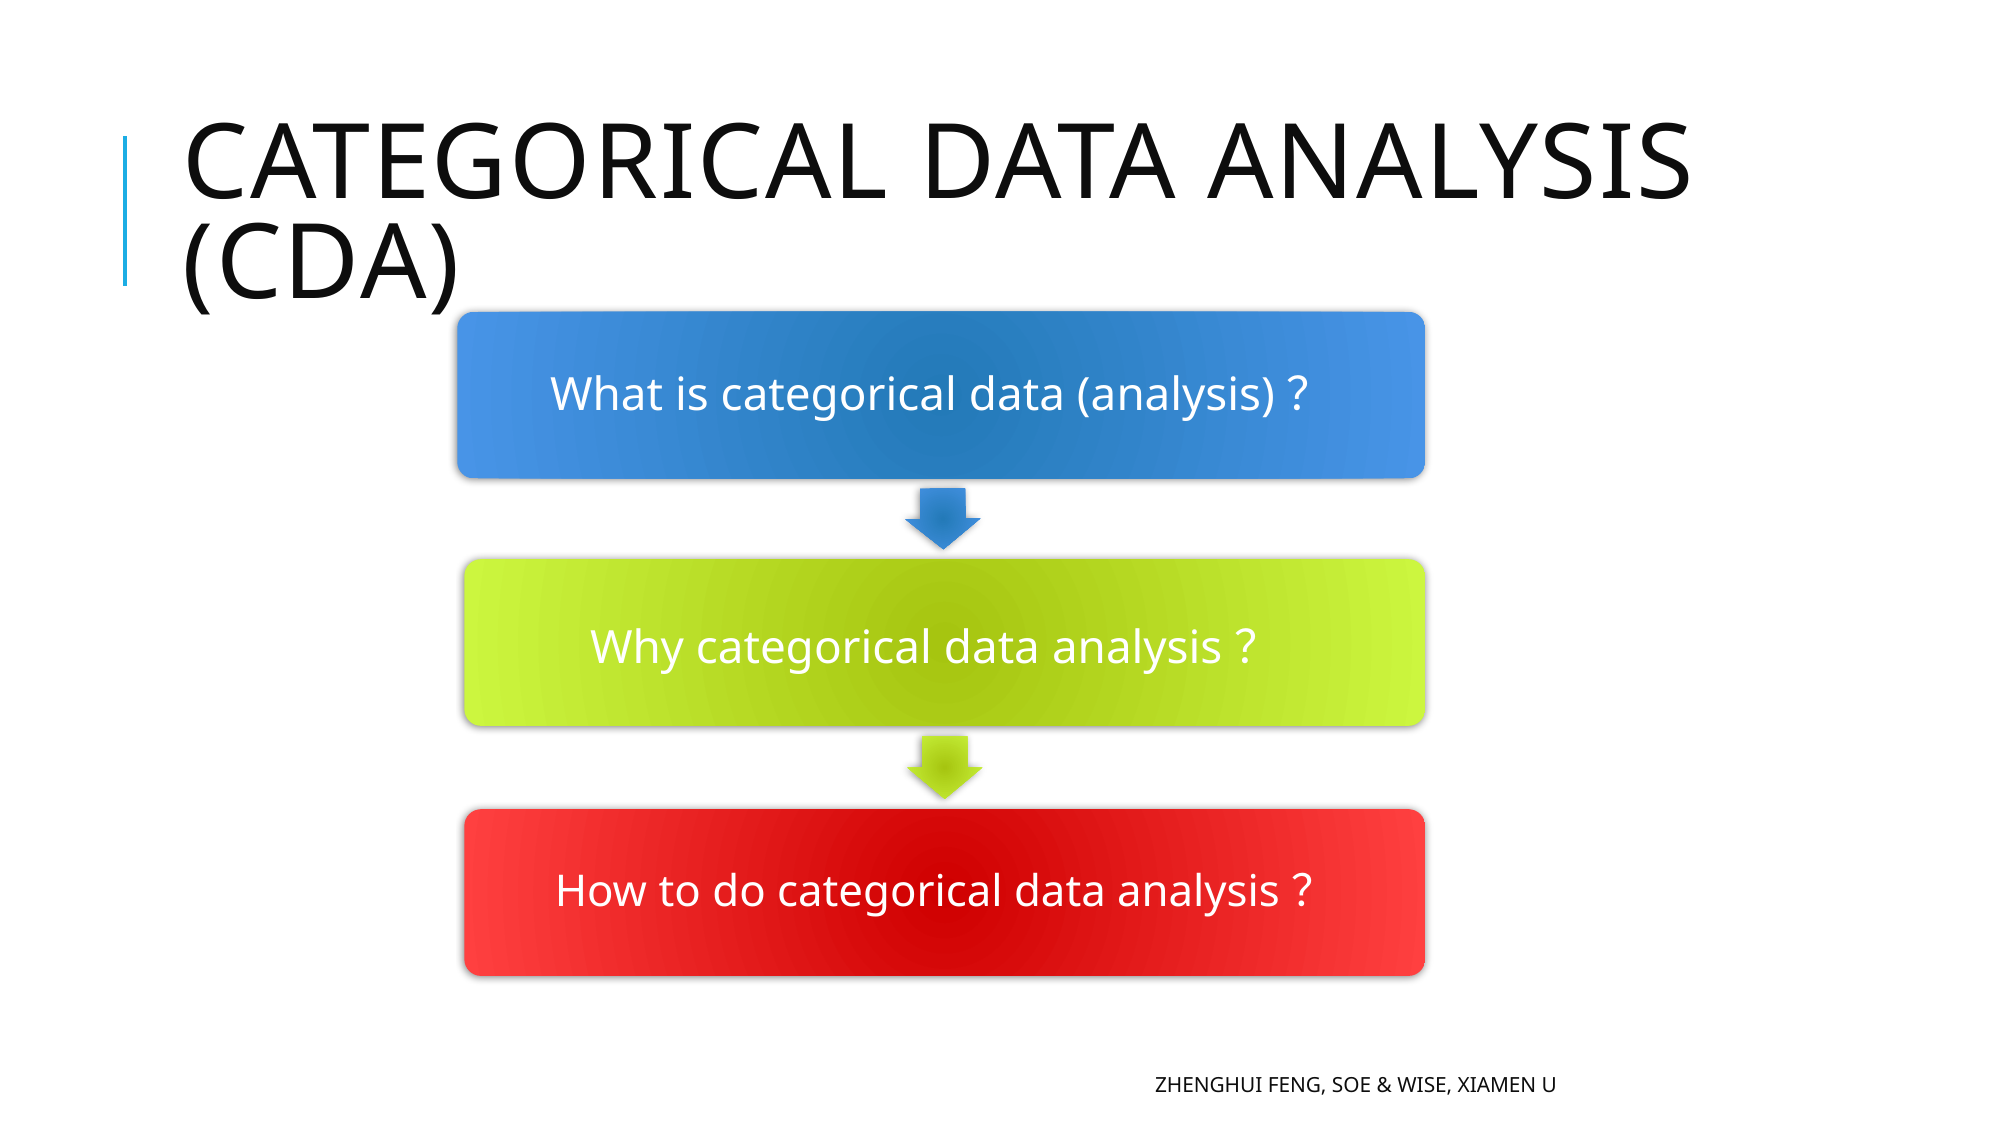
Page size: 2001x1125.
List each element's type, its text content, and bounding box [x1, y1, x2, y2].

title Categorical Data Analysis (CDA) [168, 96, 1763, 342]
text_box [464, 488, 1426, 727]
text_box What is categorical data (analysis)？ [457, 311, 1426, 479]
text_box How to do categorical data analysis？ [464, 809, 1426, 976]
footer Zhenghui Feng, SOE & WISE, Xiamen U [845, 1061, 1572, 1107]
text_box [907, 736, 983, 799]
